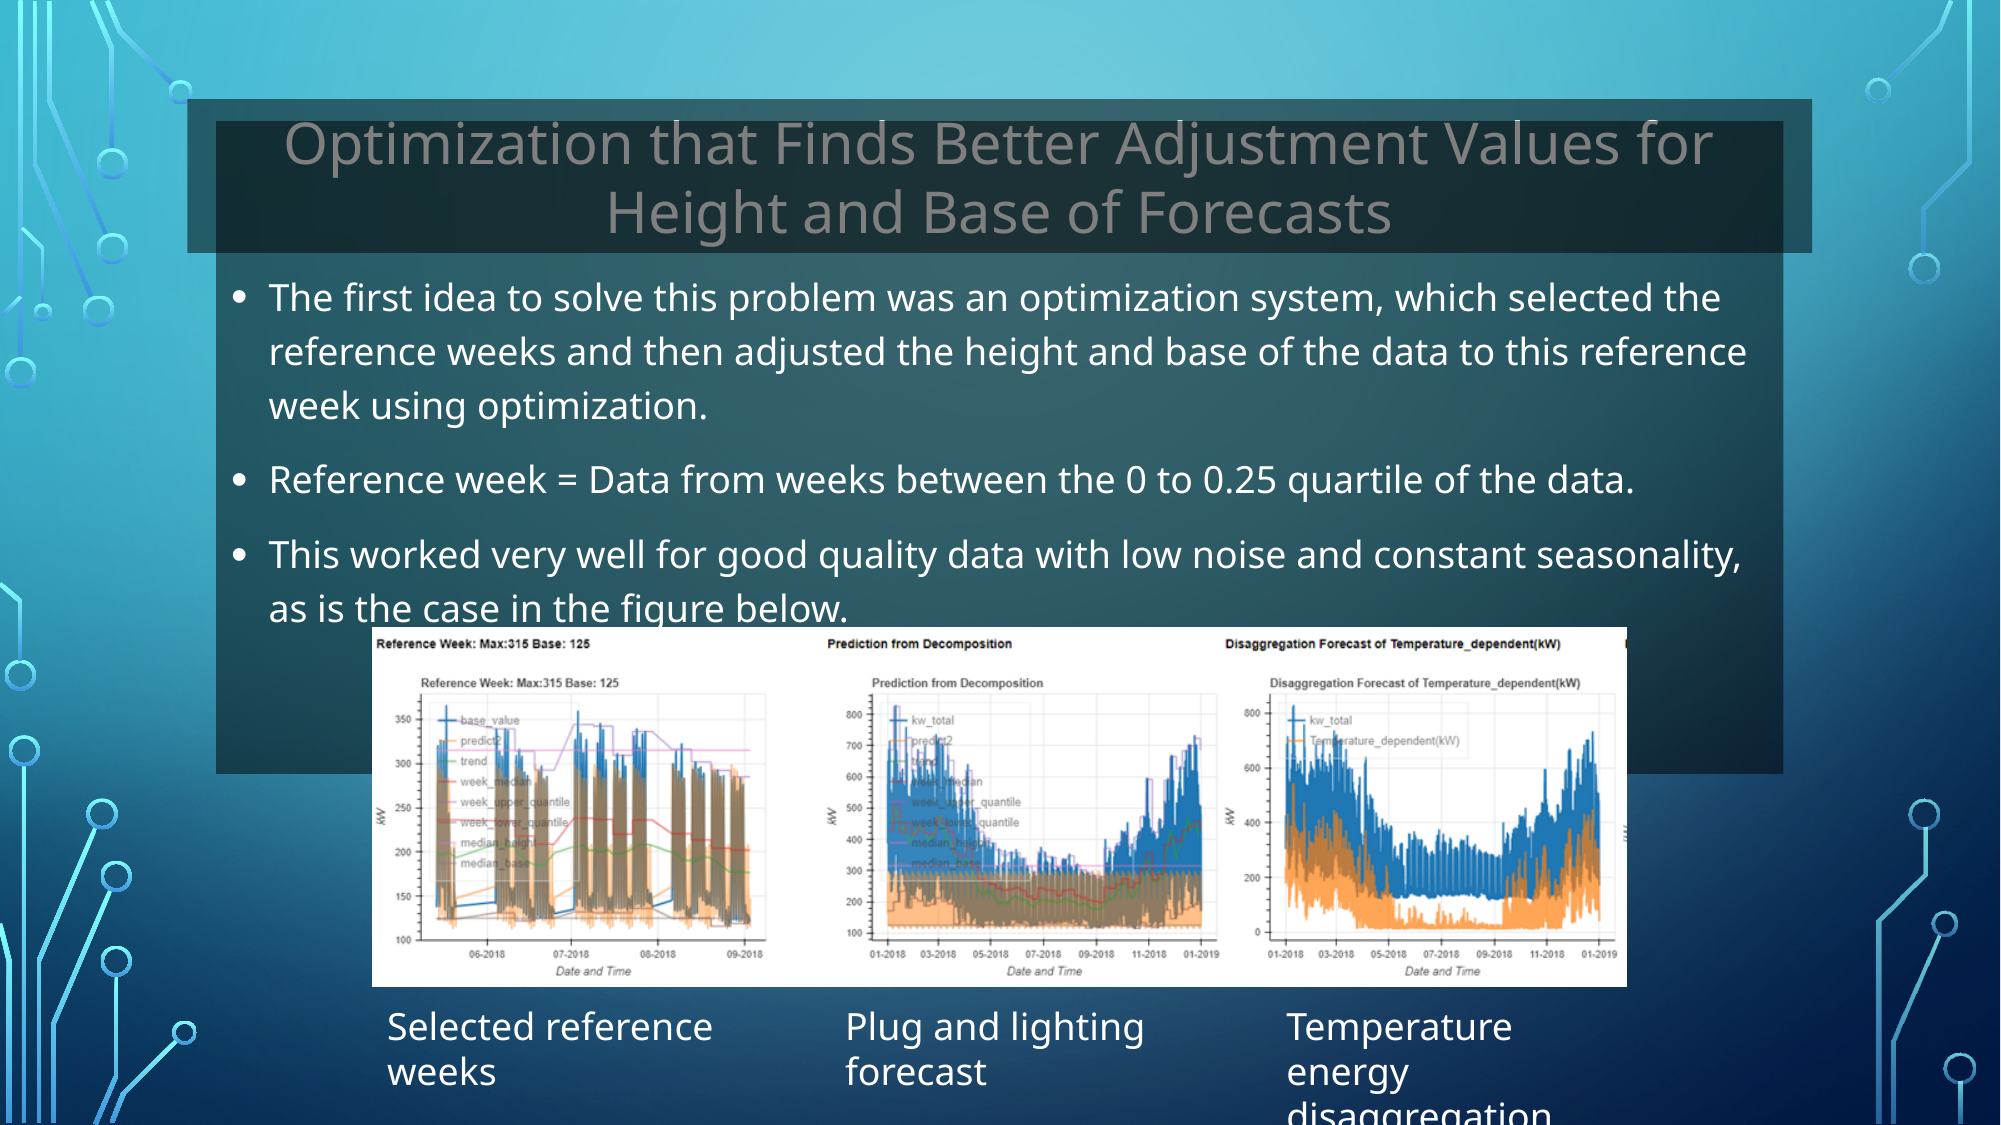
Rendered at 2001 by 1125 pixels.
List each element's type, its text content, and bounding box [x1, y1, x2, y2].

text_box Plug and lighting forecast [830, 995, 1249, 1101]
title Optimization that Finds Better Adjustment Values for Height and Base of Forecasts [187, 99, 1813, 253]
list The first idea to solve this problem was an optimization system, which selected the reference weeks and then adjusted the height and base of the data to this reference week using optimization. Reference week = Data from weeks between the 0 to 0.25 quartile of the data. This worked very well for good quality data with low noise and constant seasonality, as is the case in the figure below. [216, 121, 1784, 774]
text_box Temperature energy disaggregation [1271, 995, 1641, 1125]
text_box Selected reference weeks [372, 995, 791, 1101]
picture [372, 627, 1628, 987]
